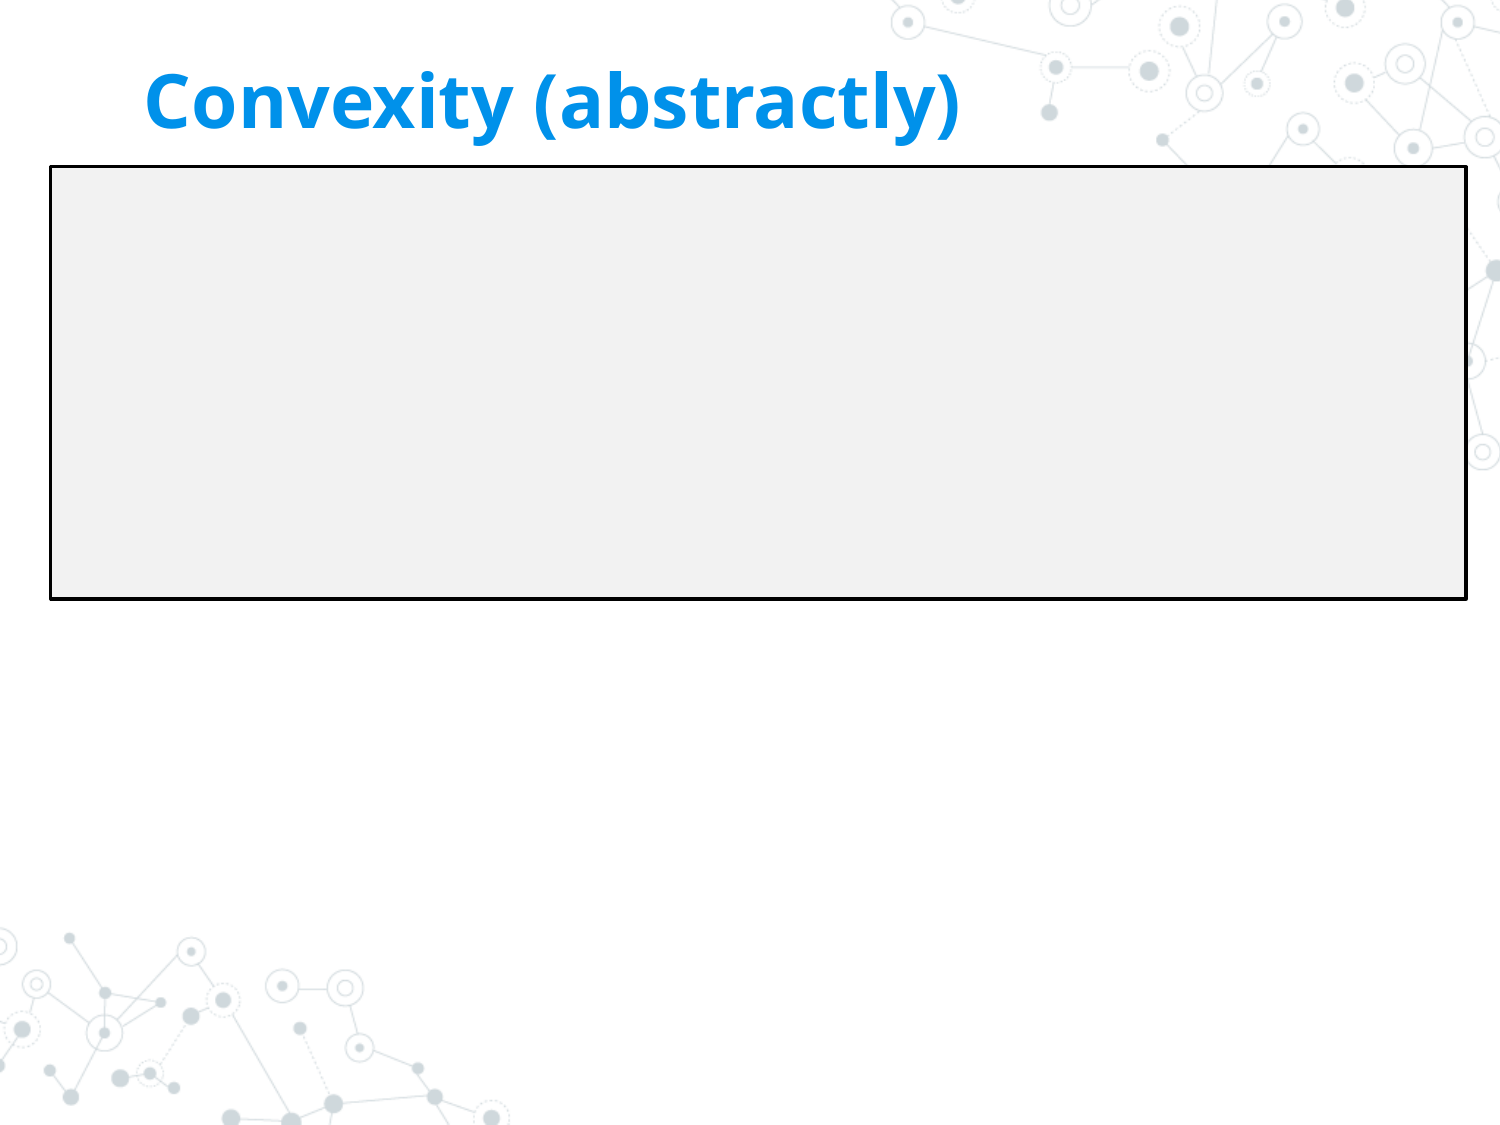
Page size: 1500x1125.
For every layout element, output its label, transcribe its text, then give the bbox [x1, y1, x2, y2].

title Convexity (abstractly) [128, 4, 1500, 159]
picture [0, 0, 1500, 1125]
